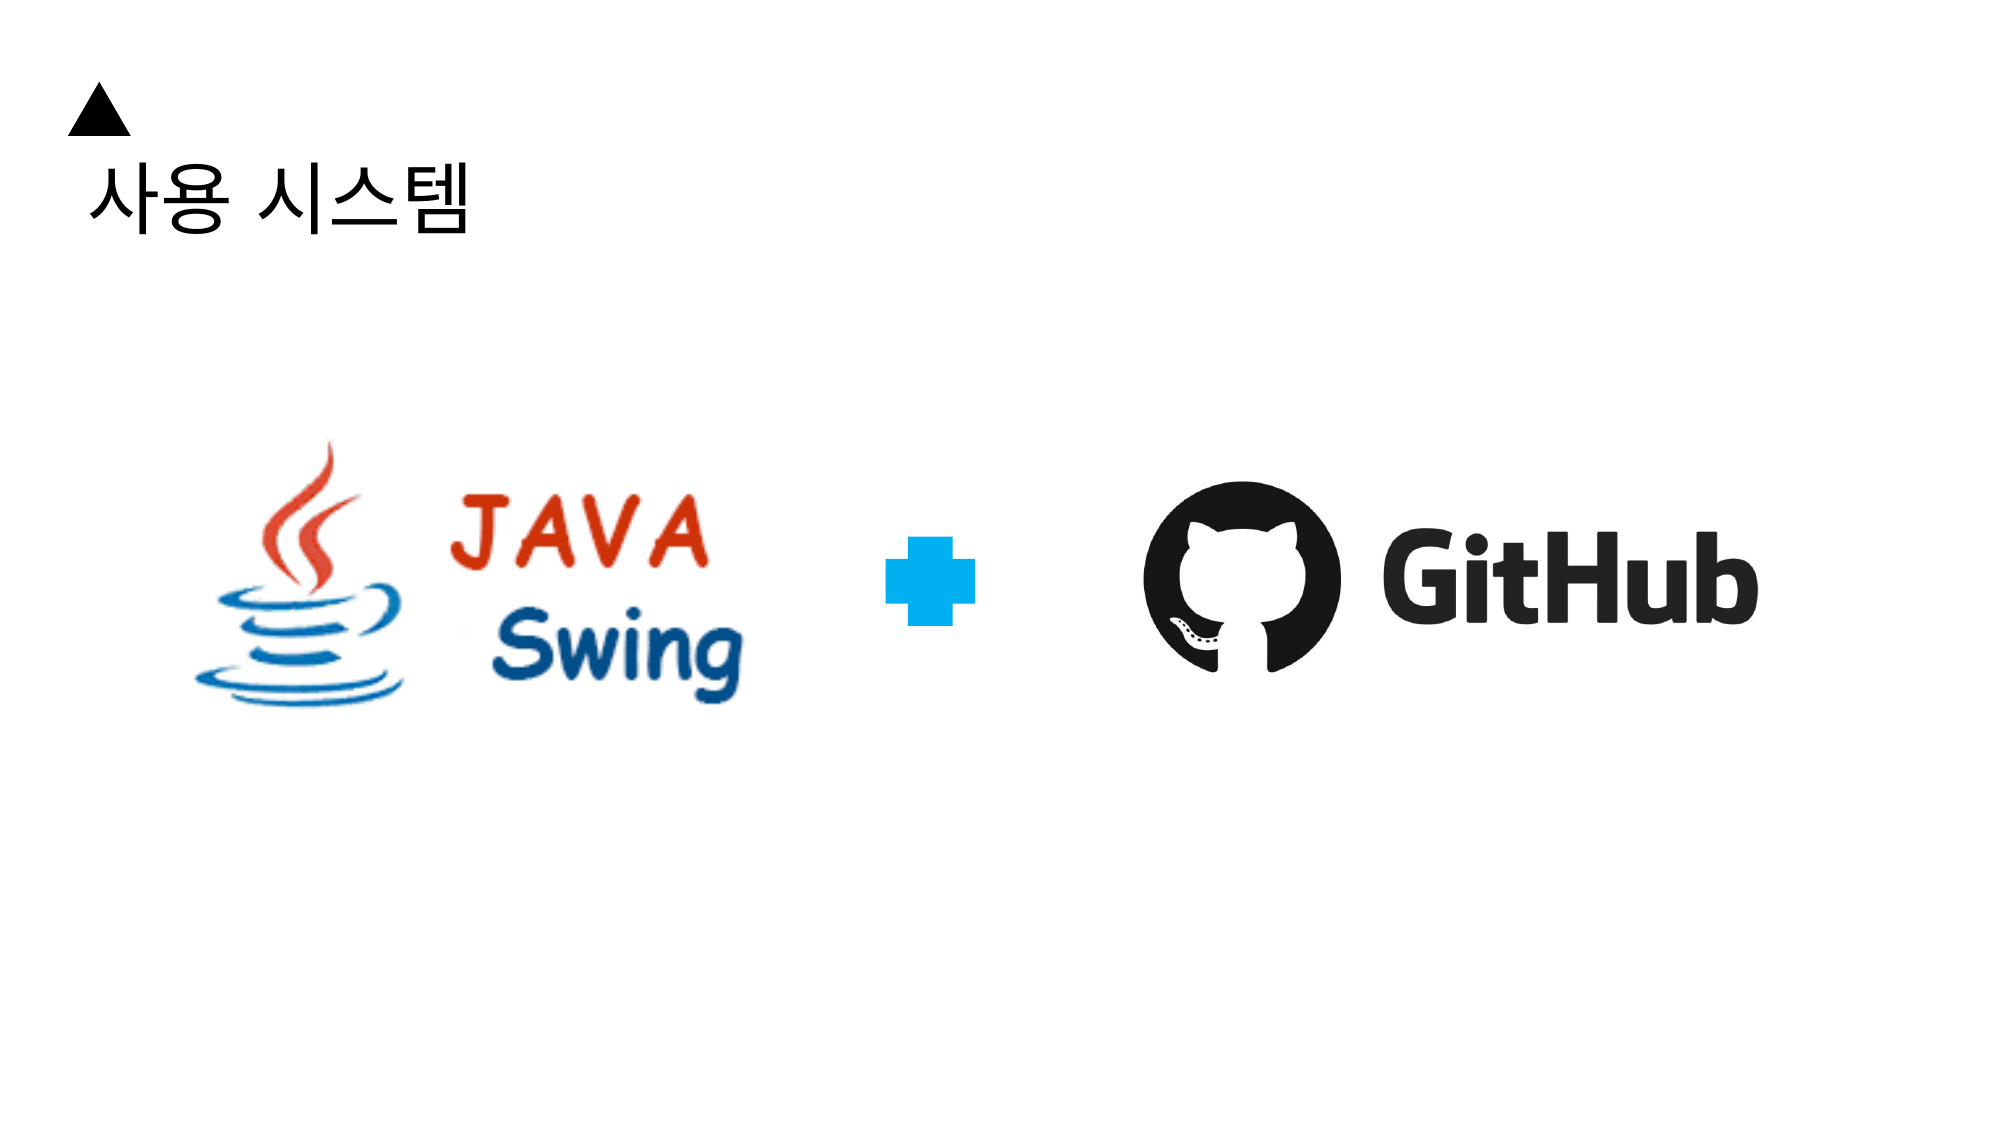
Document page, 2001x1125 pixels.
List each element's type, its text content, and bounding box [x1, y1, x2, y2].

text_box [66, 79, 133, 137]
text_box 사용 시스템 [72, 141, 490, 252]
text_box [885, 536, 976, 627]
picture [1076, 371, 1826, 793]
picture [130, 414, 784, 749]
